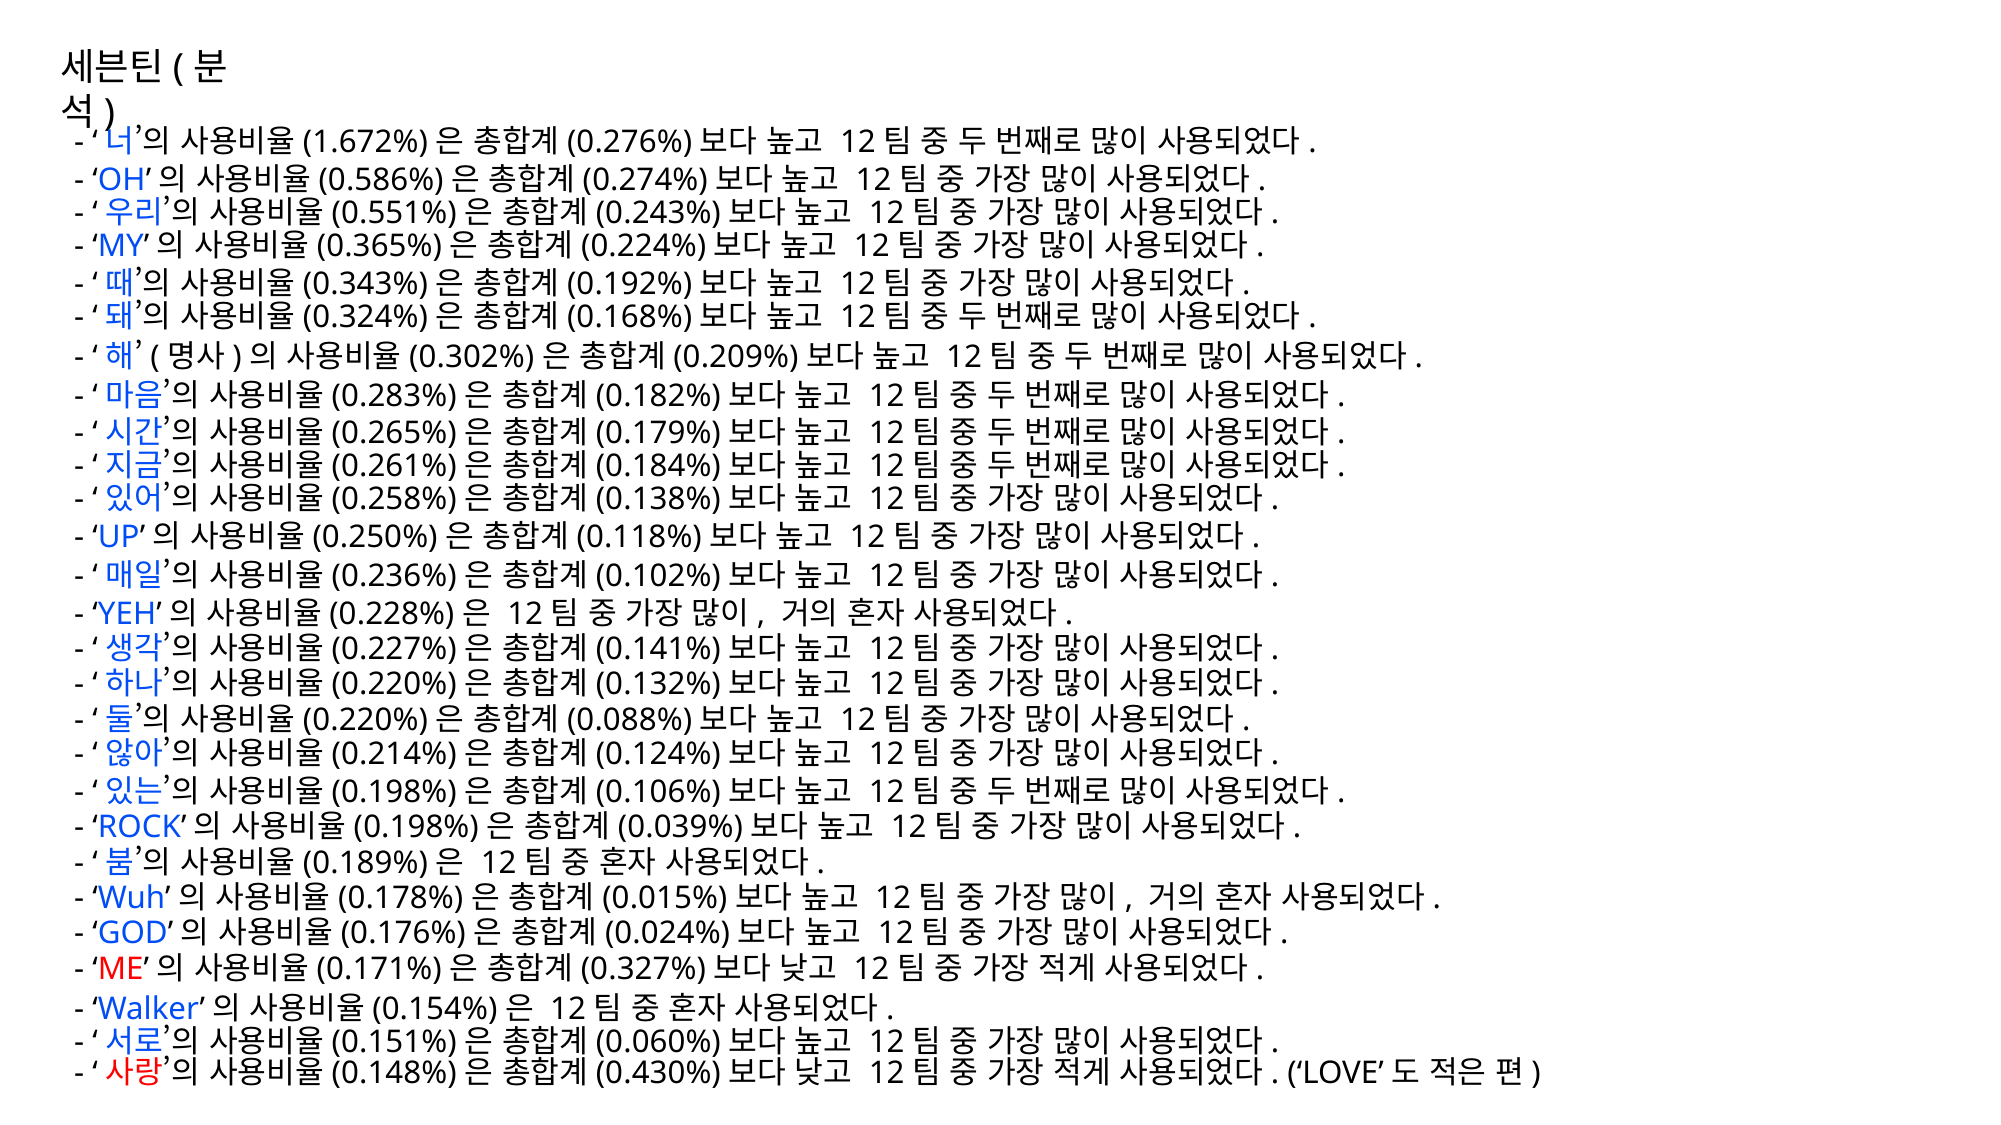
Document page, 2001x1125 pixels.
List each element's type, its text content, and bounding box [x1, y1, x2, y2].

text_box - ‘돼’의 사용비율(0.324%)은 총합계(0.168%)보다 높고 12팀 중 두 번째로 많이 사용되었다. [59, 289, 1892, 328]
text_box - ‘해’(명사)의 사용비율(0.302%)은 총합계(0.209%)보다 높고 12팀 중 두 번째로 많이 사용되었다. [59, 328, 1892, 368]
text_box - ‘지금’의 사용비율(0.261%)은 총합계(0.184%)보다 높고 12팀 중 두 번째로 많이 사용되었다. [59, 438, 1892, 471]
text_box - ‘OH’의 사용비율(0.586%)은 총합계(0.274%)보다 높고 12팀 중 가장 많이 사용되었다. [59, 152, 1892, 184]
text_box - ‘우리’의 사용비율(0.551%)은 총합계(0.243%)보다 높고 12팀 중 가장 많이 사용되었다. [59, 184, 1892, 217]
text_box - ‘않아’의 사용비율(0.214%)은 총합계(0.124%)보다 높고 12팀 중 가장 많이 사용되었다. [59, 725, 1892, 763]
text_box - ‘MY’의 사용비율(0.365%)은 총합계(0.224%)보다 높고 12팀 중 가장 많이 사용되었다. [59, 217, 1892, 256]
text_box - ‘서로’의 사용비율(0.151%)은 총합계(0.060%)보다 높고 12팀 중 가장 많이 사용되었다. [59, 1013, 1892, 1045]
text_box - ‘때’의 사용비율(0.343%)은 총합계(0.192%)보다 높고 12팀 중 가장 많이 사용되었다. [59, 256, 1892, 289]
text_box - ‘너’의 사용비율(1.672%)은 총합계(0.276%)보다 높고 12팀 중 두 번째로 많이 사용되었다. [59, 114, 1892, 152]
text_box - ‘매일’의 사용비율(0.236%)은 총합계(0.102%)보다 높고 12팀 중 가장 많이 사용되었다. [59, 547, 1892, 585]
text_box - ‘있어’의 사용비율(0.258%)은 총합계(0.138%)보다 높고 12팀 중 가장 많이 사용되었다. [59, 471, 1892, 509]
text_box - ‘Wuh’의 사용비율(0.178%)은 총합계(0.015%)보다 높고 12팀 중 가장 많이, 거의 혼자 사용되었다. [59, 869, 1892, 904]
text_box - ‘ROCK’의 사용비율(0.198%)은 총합계(0.039%)보다 높고 12팀 중 가장 많이 사용되었다. [59, 798, 1892, 835]
text_box - ‘YEH’의 사용비율(0.228%)은 12팀 중 가장 많이, 거의 혼자 사용되었다. [59, 585, 1892, 621]
text_box - ‘GOD’의 사용비율(0.176%)은 총합계(0.024%)보다 높고 12팀 중 가장 많이 사용되었다. [59, 904, 1892, 940]
text_box 세븐틴(분석) [45, 35, 278, 140]
text_box - ‘있는’의 사용비율(0.198%)은 총합계(0.106%)보다 높고 12팀 중 두 번째로 많이 사용되었다. [59, 763, 1892, 798]
text_box - ‘ME’의 사용비율(0.171%)은 총합계(0.327%)보다 낮고 12팀 중 가장 적게 사용되었다. [59, 940, 1892, 980]
text_box - ‘사랑’의 사용비율(0.148%)은 총합계(0.430%)보다 낮고 12팀 중 가장 적게 사용되었다. (‘LOVE’도 적은 편) [59, 1045, 1892, 1098]
text_box - ‘붐’의 사용비율(0.189%)은 12팀 중 혼자 사용되었다. [59, 835, 1892, 869]
text_box - ‘UP’의 사용비율(0.250%)은 총합계(0.118%)보다 높고 12팀 중 가장 많이 사용되었다. [59, 509, 1892, 547]
text_box - ‘둘’의 사용비율(0.220%)은 총합계(0.088%)보다 높고 12팀 중 가장 많이 사용되었다. [59, 692, 1892, 725]
text_box - ‘Walker’의 사용비율(0.154%)은 12팀 중 혼자 사용되었다. [59, 980, 1892, 1013]
text_box - ‘시간’의 사용비율(0.265%)은 총합계(0.179%)보다 높고 12팀 중 두 번째로 많이 사용되었다. [59, 404, 1892, 438]
text_box - ‘생각’의 사용비율(0.227%)은 총합계(0.141%)보다 높고 12팀 중 가장 많이 사용되었다. [59, 621, 1892, 655]
text_box - ‘하나’의 사용비율(0.220%)은 총합계(0.132%)보다 높고 12팀 중 가장 많이 사용되었다. [59, 655, 1892, 692]
text_box - ‘마음’의 사용비율(0.283%)은 총합계(0.182%)보다 높고 12팀 중 두 번째로 많이 사용되었다. [59, 368, 1892, 404]
